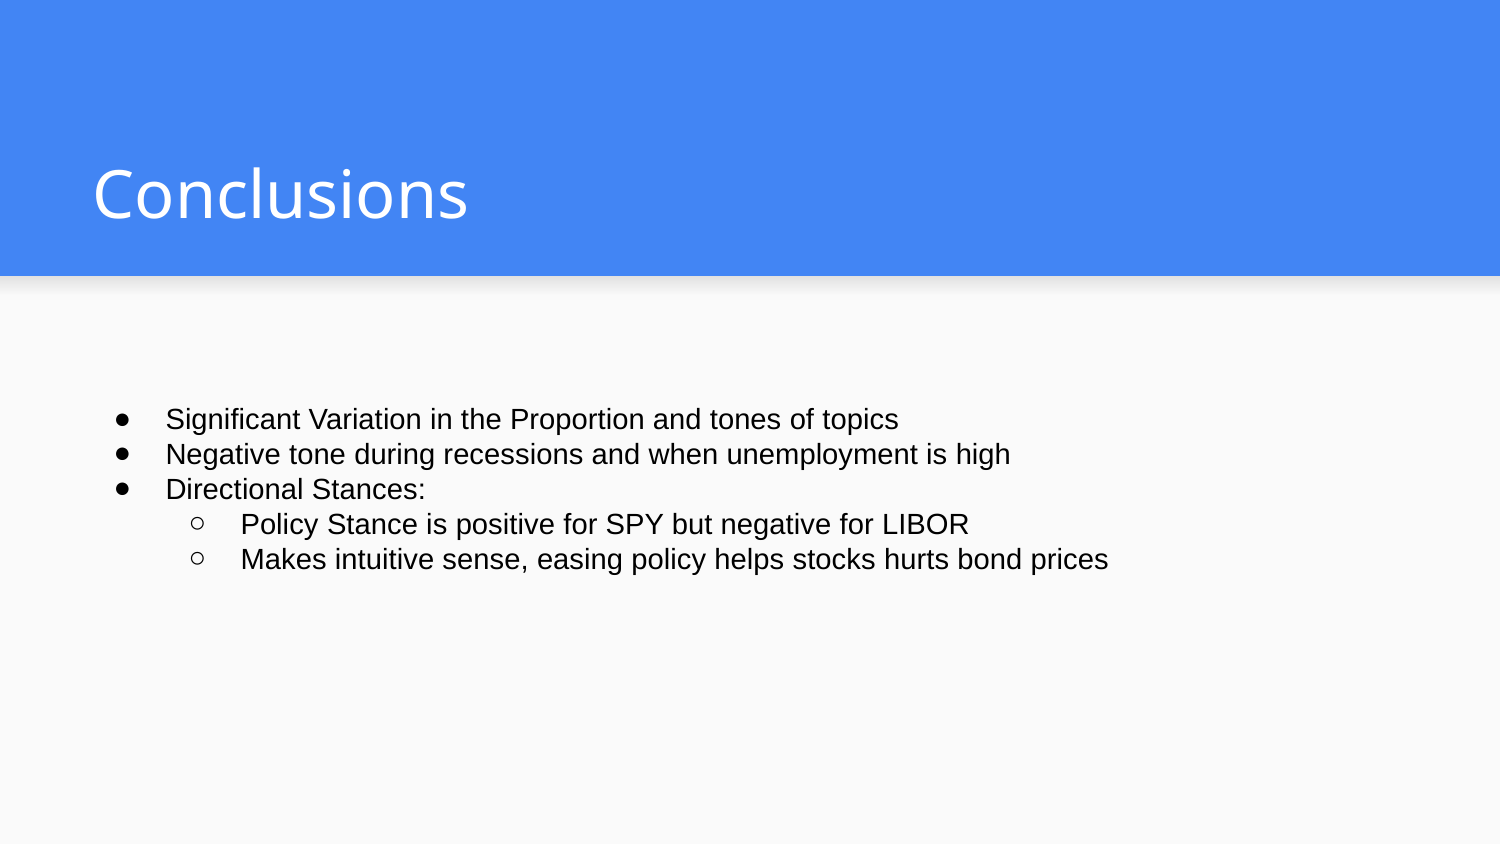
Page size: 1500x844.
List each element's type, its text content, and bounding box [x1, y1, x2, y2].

list Significant Variation in the Proportion and tones of topics Negative tone during recessions and when unemployment is high Directional Stances: Policy Stance is positive for SPY but negative for LIBOR Makes intuitive sense, easing policy helps stocks hurts bond prices [75, 385, 1425, 830]
title Conclusions [77, 121, 1427, 248]
text_box [27, 158, 1423, 794]
